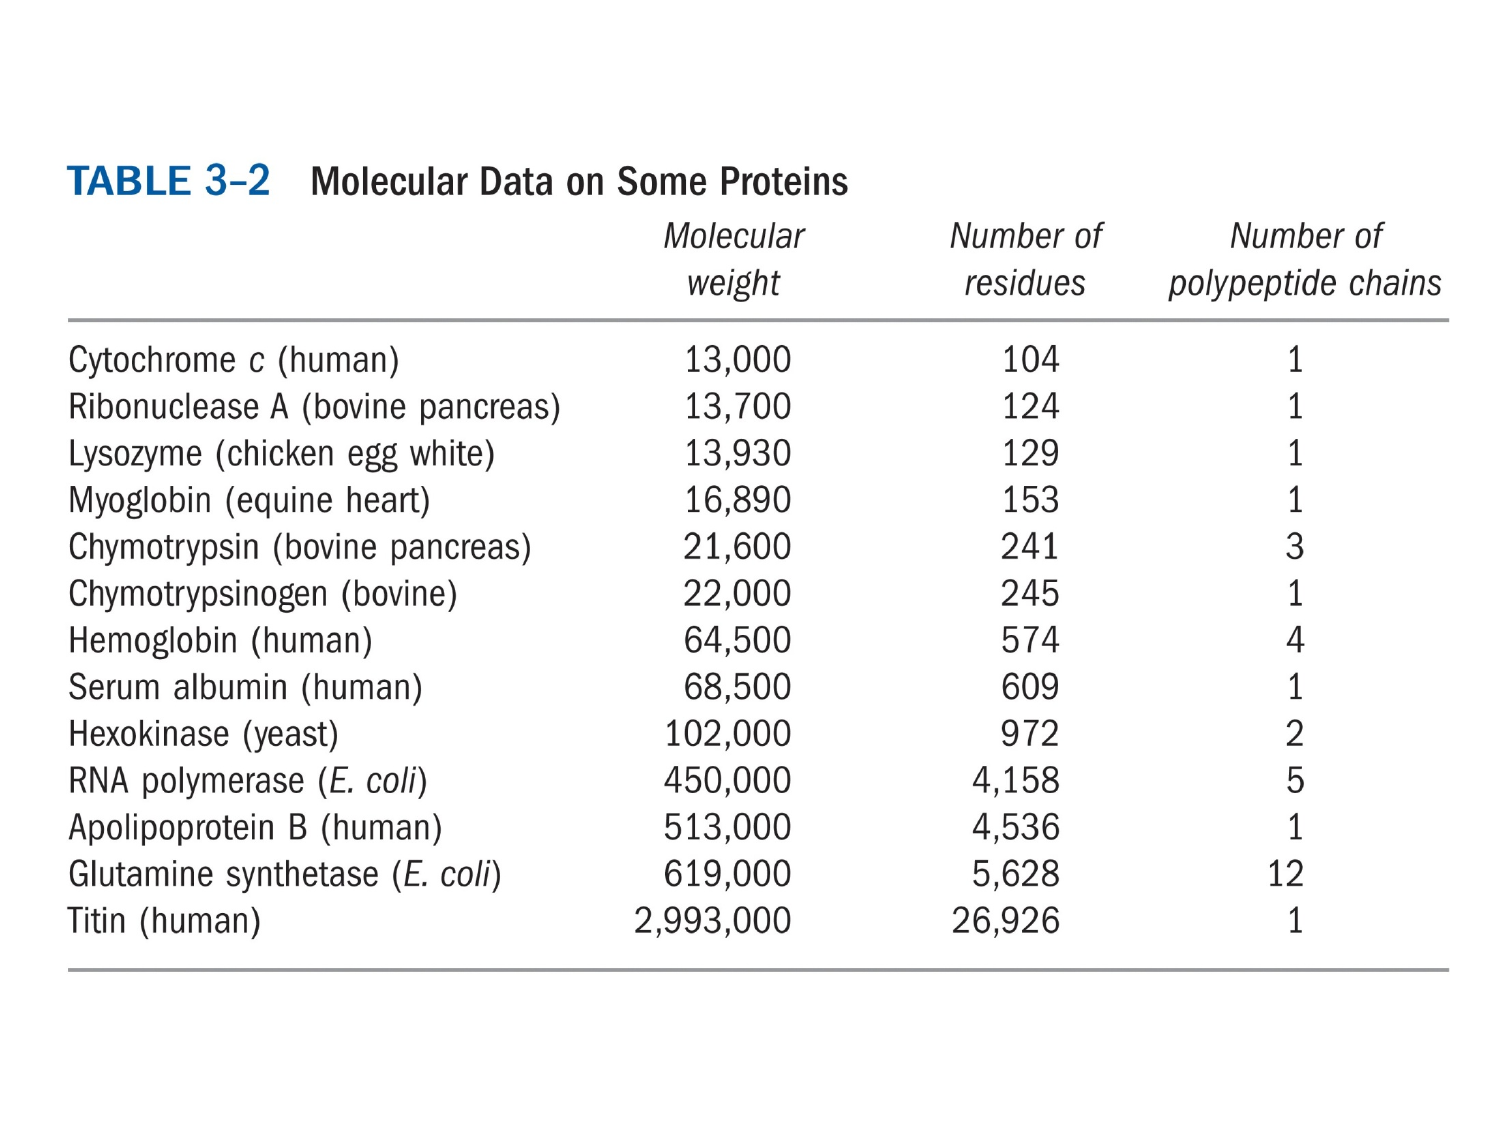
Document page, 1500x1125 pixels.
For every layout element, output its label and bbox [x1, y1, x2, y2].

picture [49, 149, 1451, 975]
